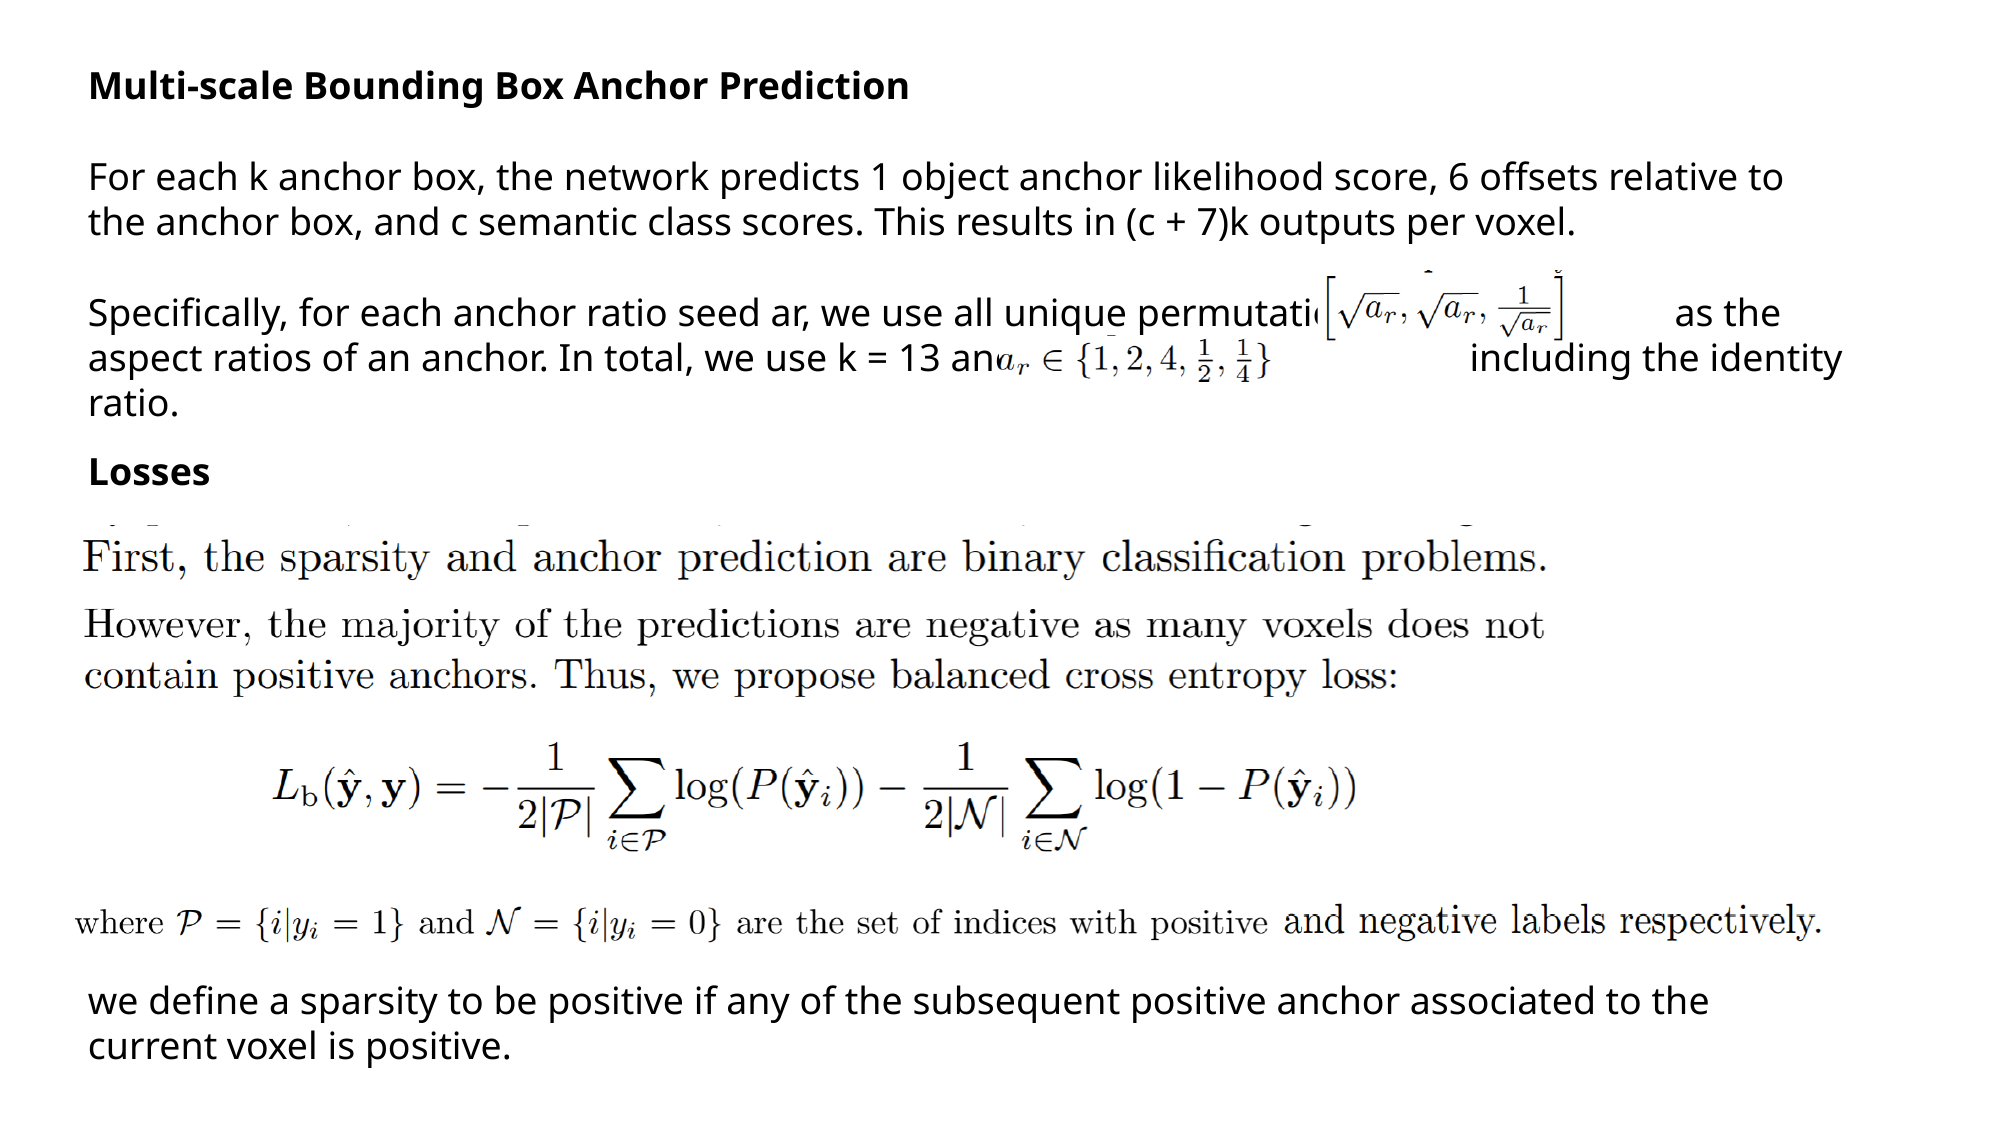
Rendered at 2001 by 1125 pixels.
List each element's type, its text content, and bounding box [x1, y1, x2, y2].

text_box Specifically, for each anchor ratio seed ar, we use all unique permutations of as the aspect ratios of an anchor. In total, we use k = 13 anchors with including the identity ratio. [73, 281, 1870, 432]
text_box Multi-scale Bounding Box Anchor Prediction [73, 54, 1073, 115]
text_box For each k anchor box, the network predicts 1 object anchor likelihood score, 6 offsets relative to the anchor box, and c semantic class scores. This results in (c + 7)k outputs per voxel. [73, 145, 1844, 251]
text_box Losses [73, 441, 1073, 501]
picture [73, 597, 1552, 874]
text_box we define a sparsity to be positive if any of the subsequent positive anchor associated to the current voxel is positive. [73, 969, 1844, 1075]
picture [1317, 270, 1565, 343]
picture [73, 897, 1826, 945]
picture [73, 525, 1552, 590]
picture [999, 335, 1276, 385]
